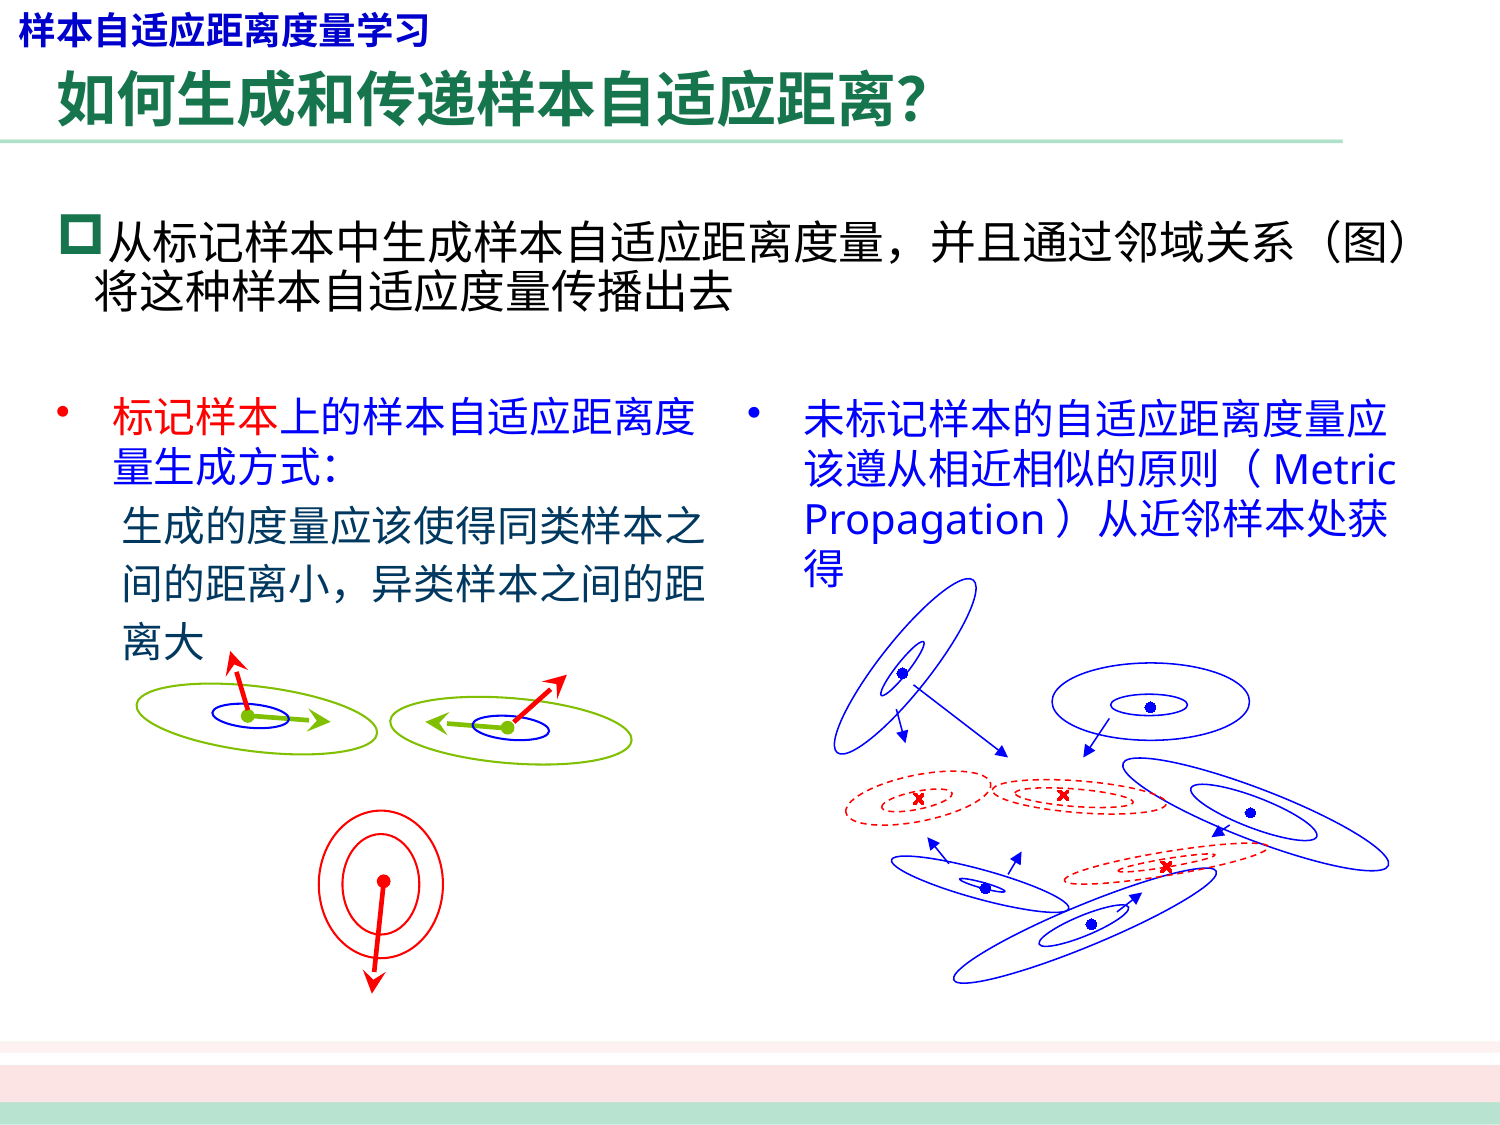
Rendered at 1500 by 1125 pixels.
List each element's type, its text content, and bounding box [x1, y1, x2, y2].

text_box [363, 972, 385, 994]
text_box [544, 674, 567, 686]
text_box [1062, 851, 1270, 876]
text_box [879, 556, 1398, 947]
text_box 未标记样本的自适应距离度量应该遵从相近相似的原则（Metric Propagation）从近邻样本处获得 [732, 385, 1436, 559]
text_box 样本自适应距离度量学习 [3, 0, 446, 60]
text_box [226, 651, 247, 674]
text_box 标记样本上的样本自适应距离度量生成方式： 生成的度量应该使得同类样本之 间的距离小，异类样本之间的距 离大 [41, 383, 744, 604]
picture [0, 0, 1500, 1125]
title 如何生成和传递样本自适应距离？ [41, 42, 1057, 163]
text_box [844, 774, 993, 822]
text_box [992, 780, 1167, 813]
list 从标记样本中生成样本自适应距离度量，并且通过邻域关系（图）将这种样本自适应度量传播出去 [41, 212, 1459, 374]
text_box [896, 684, 1230, 912]
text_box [135, 686, 632, 959]
